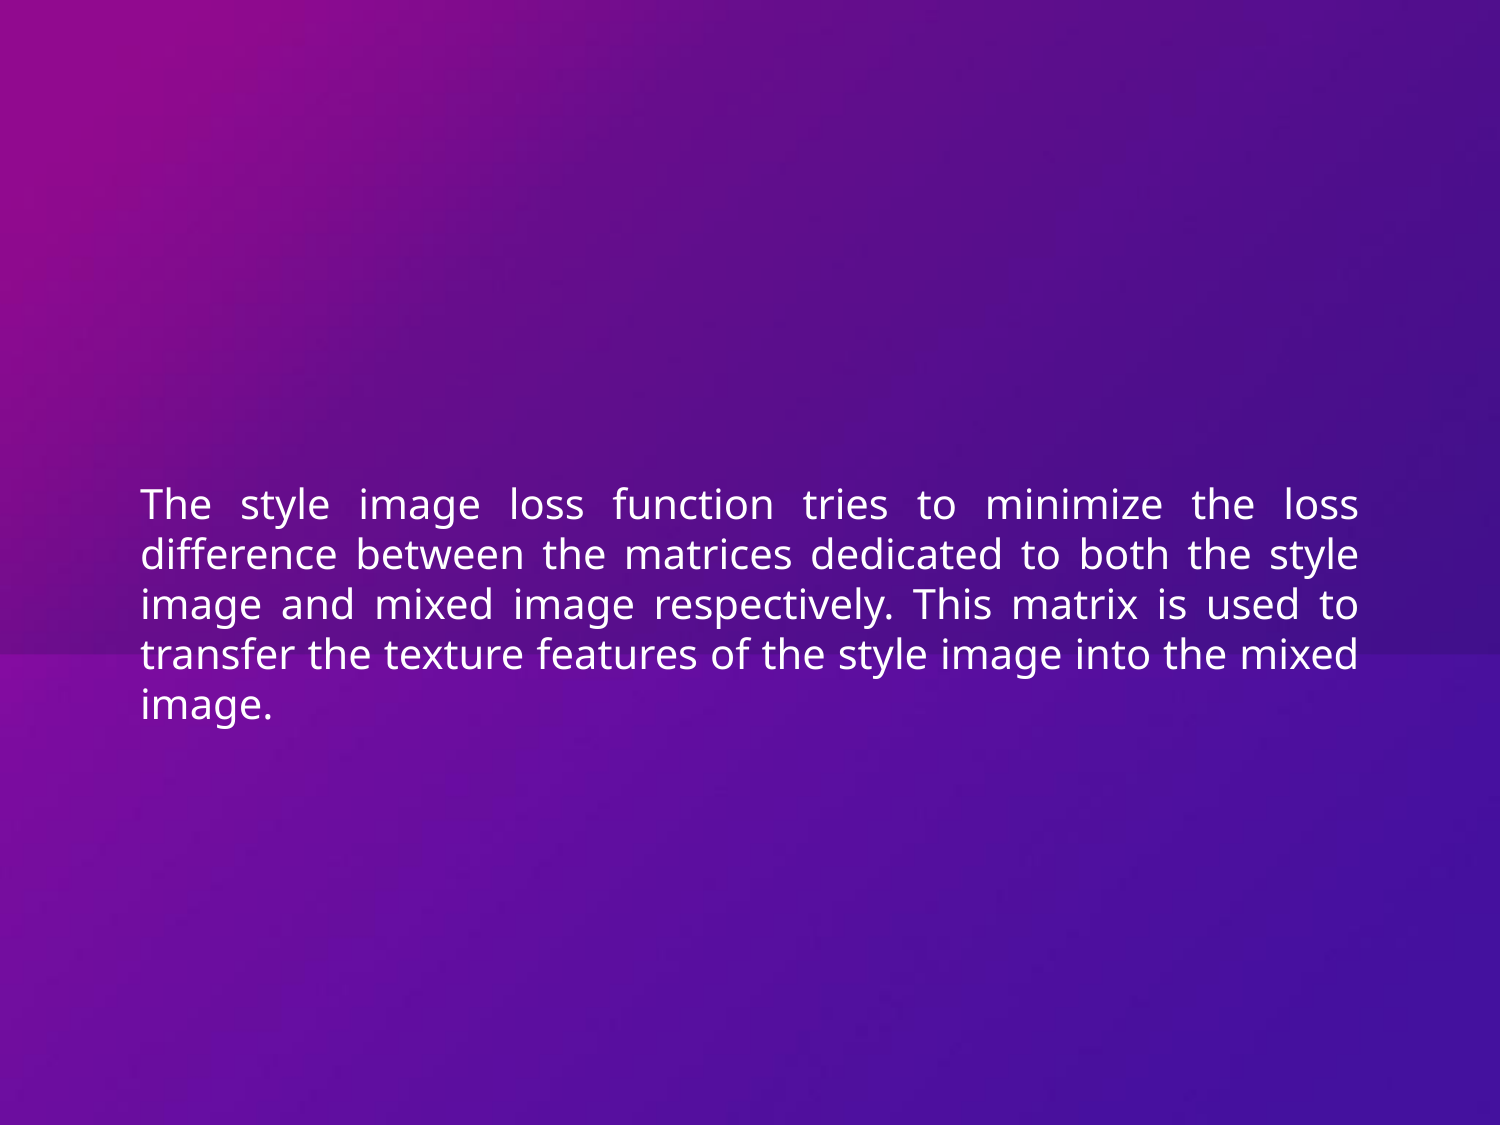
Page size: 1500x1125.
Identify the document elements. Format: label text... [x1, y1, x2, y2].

title The style image loss function tries to minimize the loss difference between the matrices dedicated to both the style image and mixed image respectively. This matrix is used to transfer the texture features of the style image into the mixed image. [125, 362, 1375, 617]
picture [0, 0, 1500, 1125]
